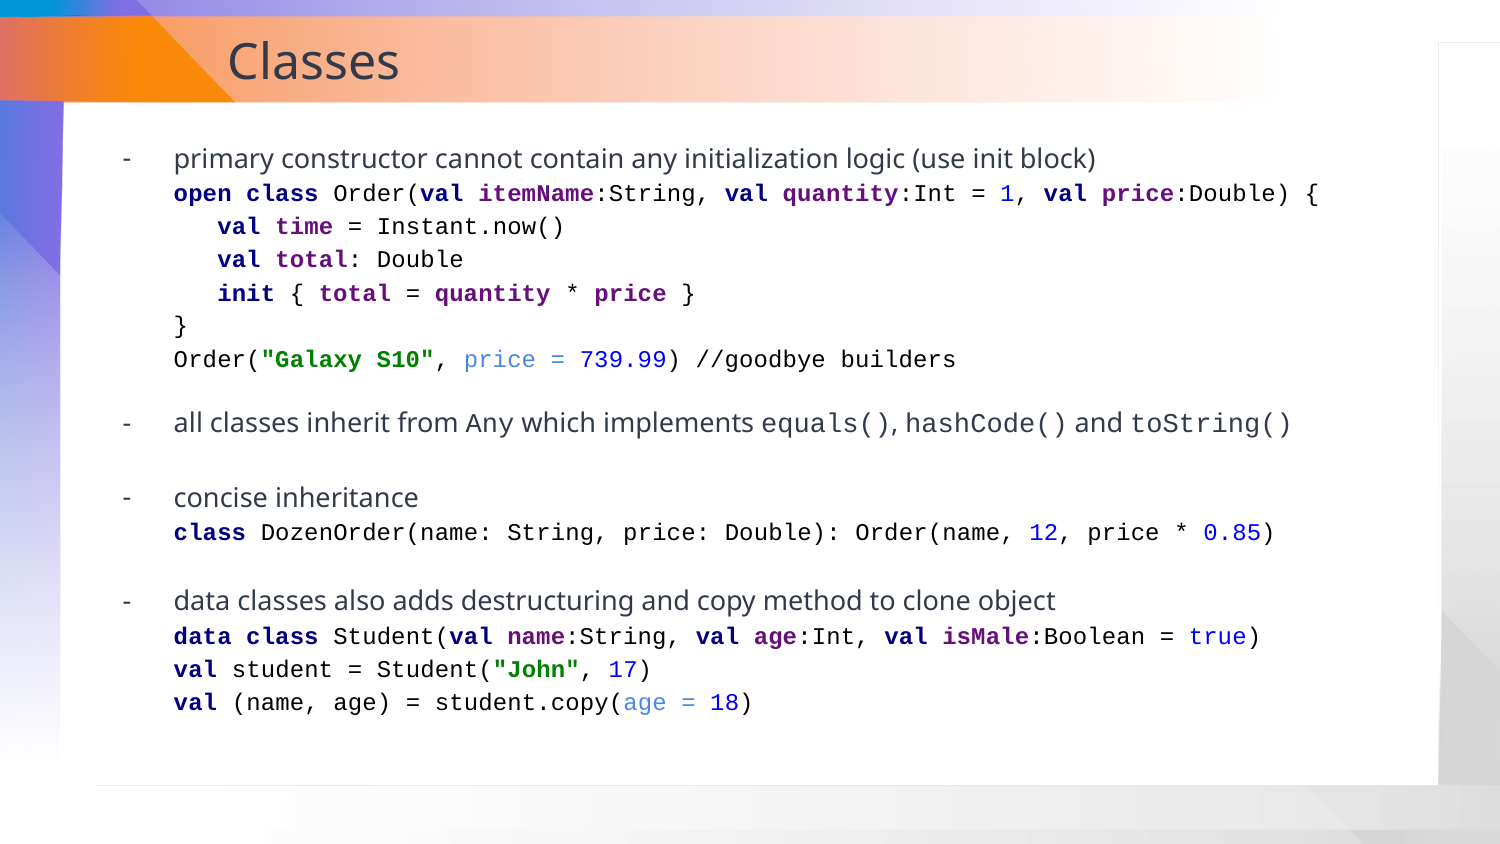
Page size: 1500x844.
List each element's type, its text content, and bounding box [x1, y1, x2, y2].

title Classes [212, 14, 1368, 121]
list primary constructor cannot contain any initialization logic (use init block) open class Order(val itemName:String, val quantity:Int = 1, val price:Double) { val time = Instant.now() val total: Double init { total = quantity * price } } Order("Galaxy S10", price = 739.99) //goodbye builders all classes inherit from Any which implements equals(), hashCode() and toString() concise inheritance class DozenOrder(name: String, price: Double): Order(name, 12, price * 0.85) data classes also adds destructuring and copy method to clone object data class Student(val name:String, val age:Int, val isMale:Boolean = true) val student = Student("John", 17) val (name, age) = student.copy(age = 18) [83, 121, 1453, 764]
picture [0, 0, 1500, 844]
